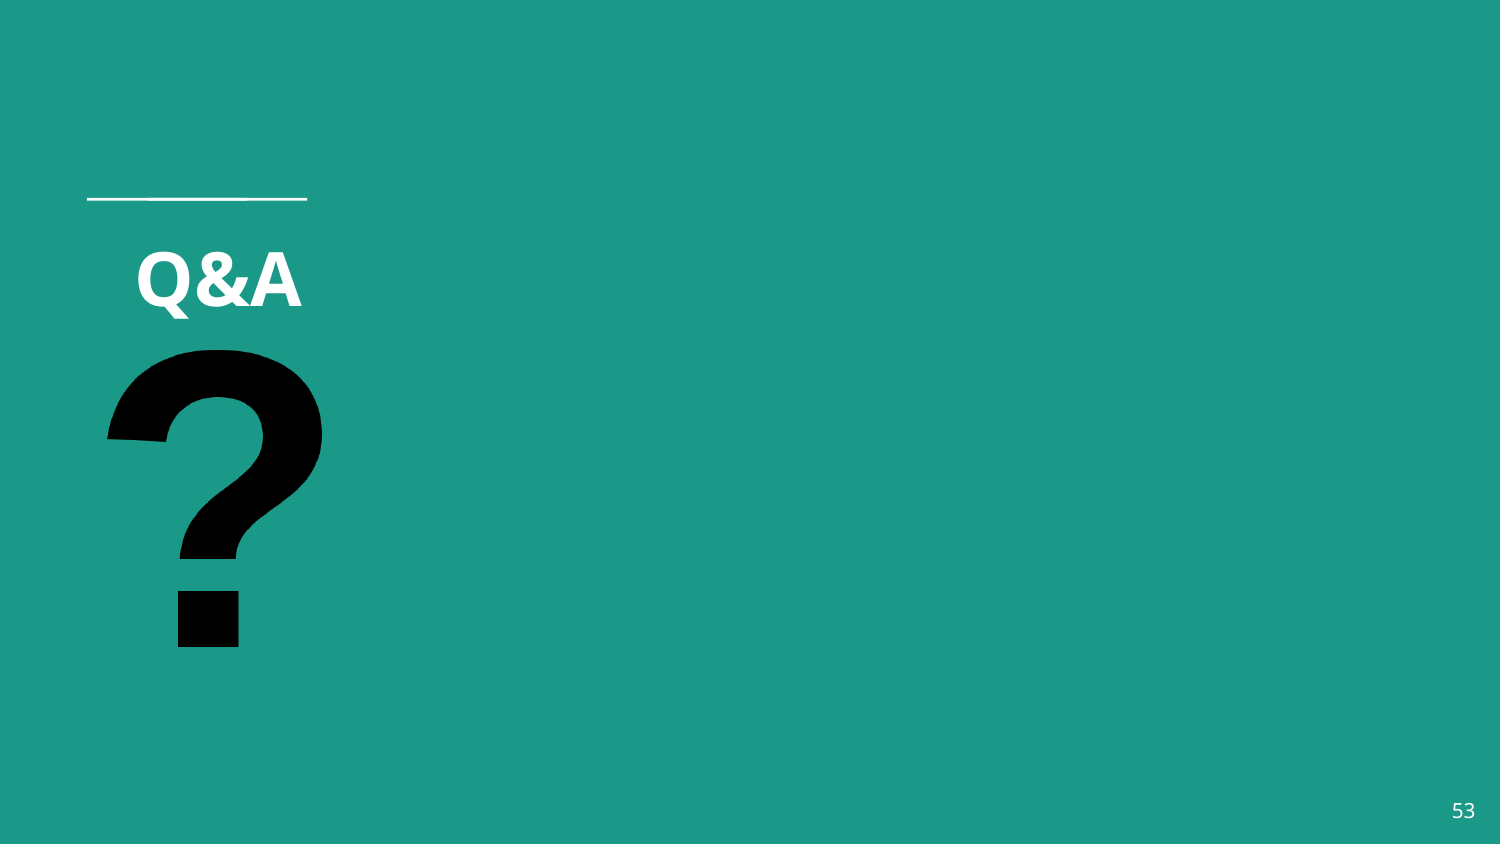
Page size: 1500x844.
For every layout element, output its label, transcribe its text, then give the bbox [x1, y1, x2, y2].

title Q&A [119, 216, 1381, 466]
picture [57, 331, 386, 660]
slide_number ‹#› [1400, 779, 1491, 844]
